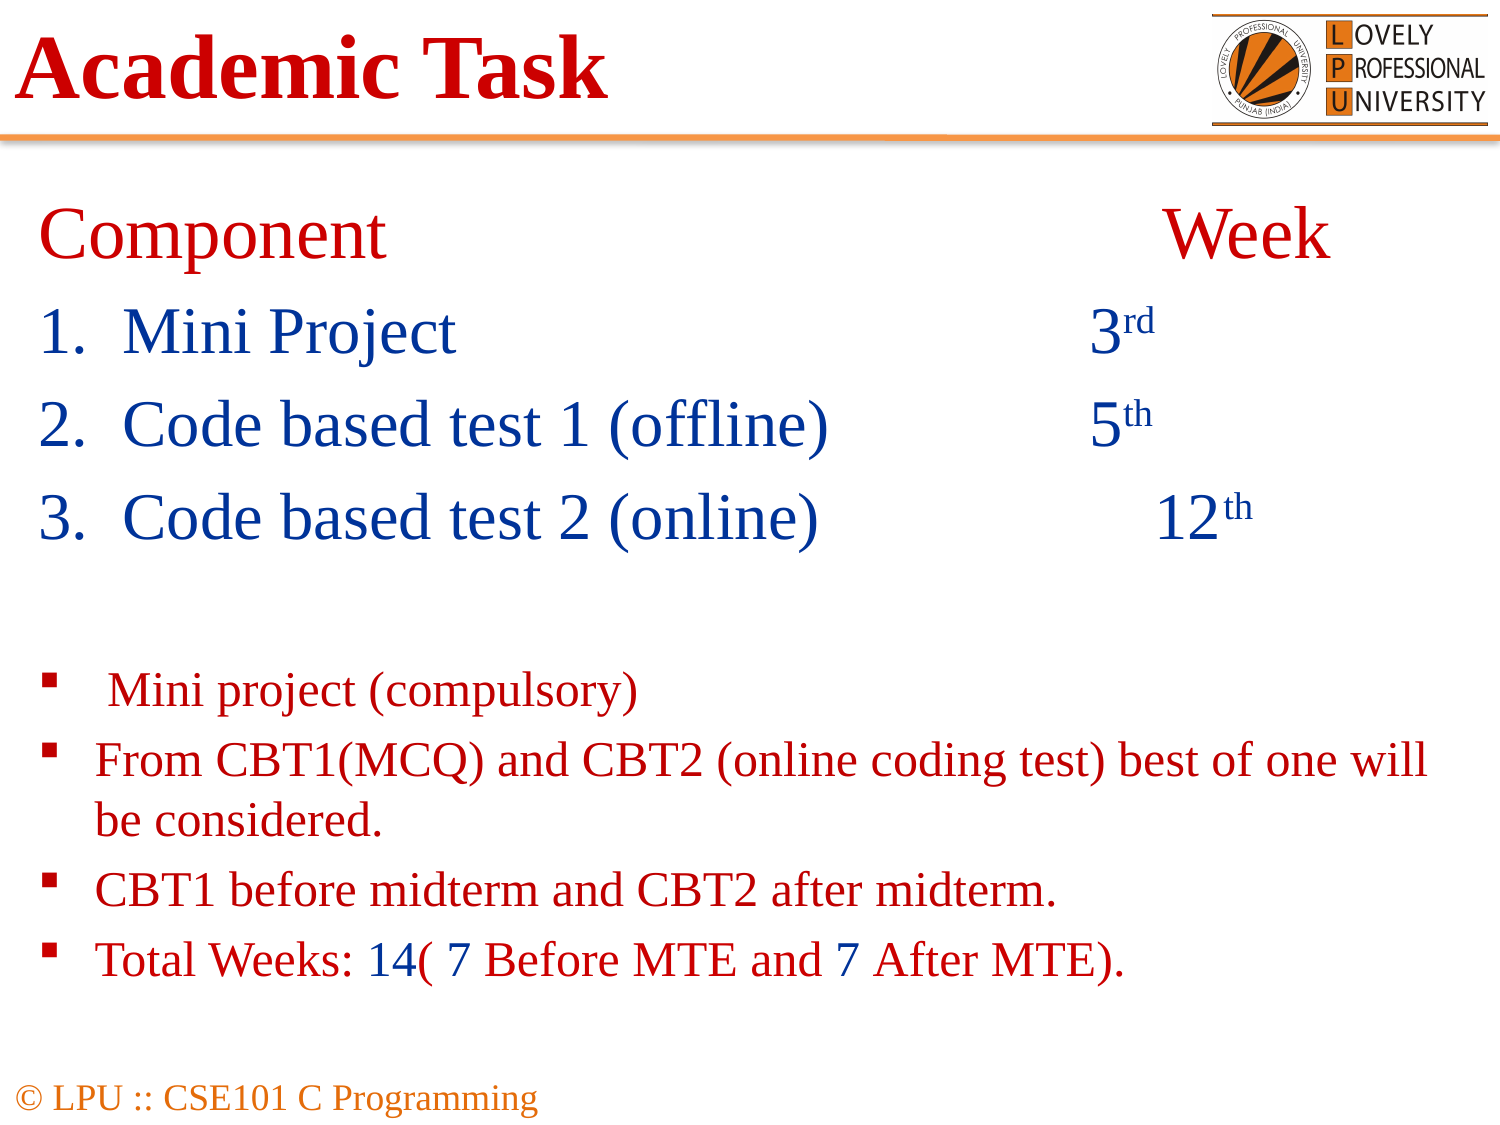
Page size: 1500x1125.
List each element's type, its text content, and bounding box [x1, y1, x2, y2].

title Academic Task [0, 0, 1196, 129]
picture [1212, 14, 1488, 126]
list Component Week Mini Project 3rd Code based test 1 (offline) 5th Code based test 2 (online) 12th Mini project (compulsory) From CBT1(MCQ) and CBT2 (online coding test) best of one will be considered. CBT1 before midterm and CBT2 after midterm. Total Weeks: 14( 7 Before MTE and 7 After MTE). [23, 175, 1477, 1055]
